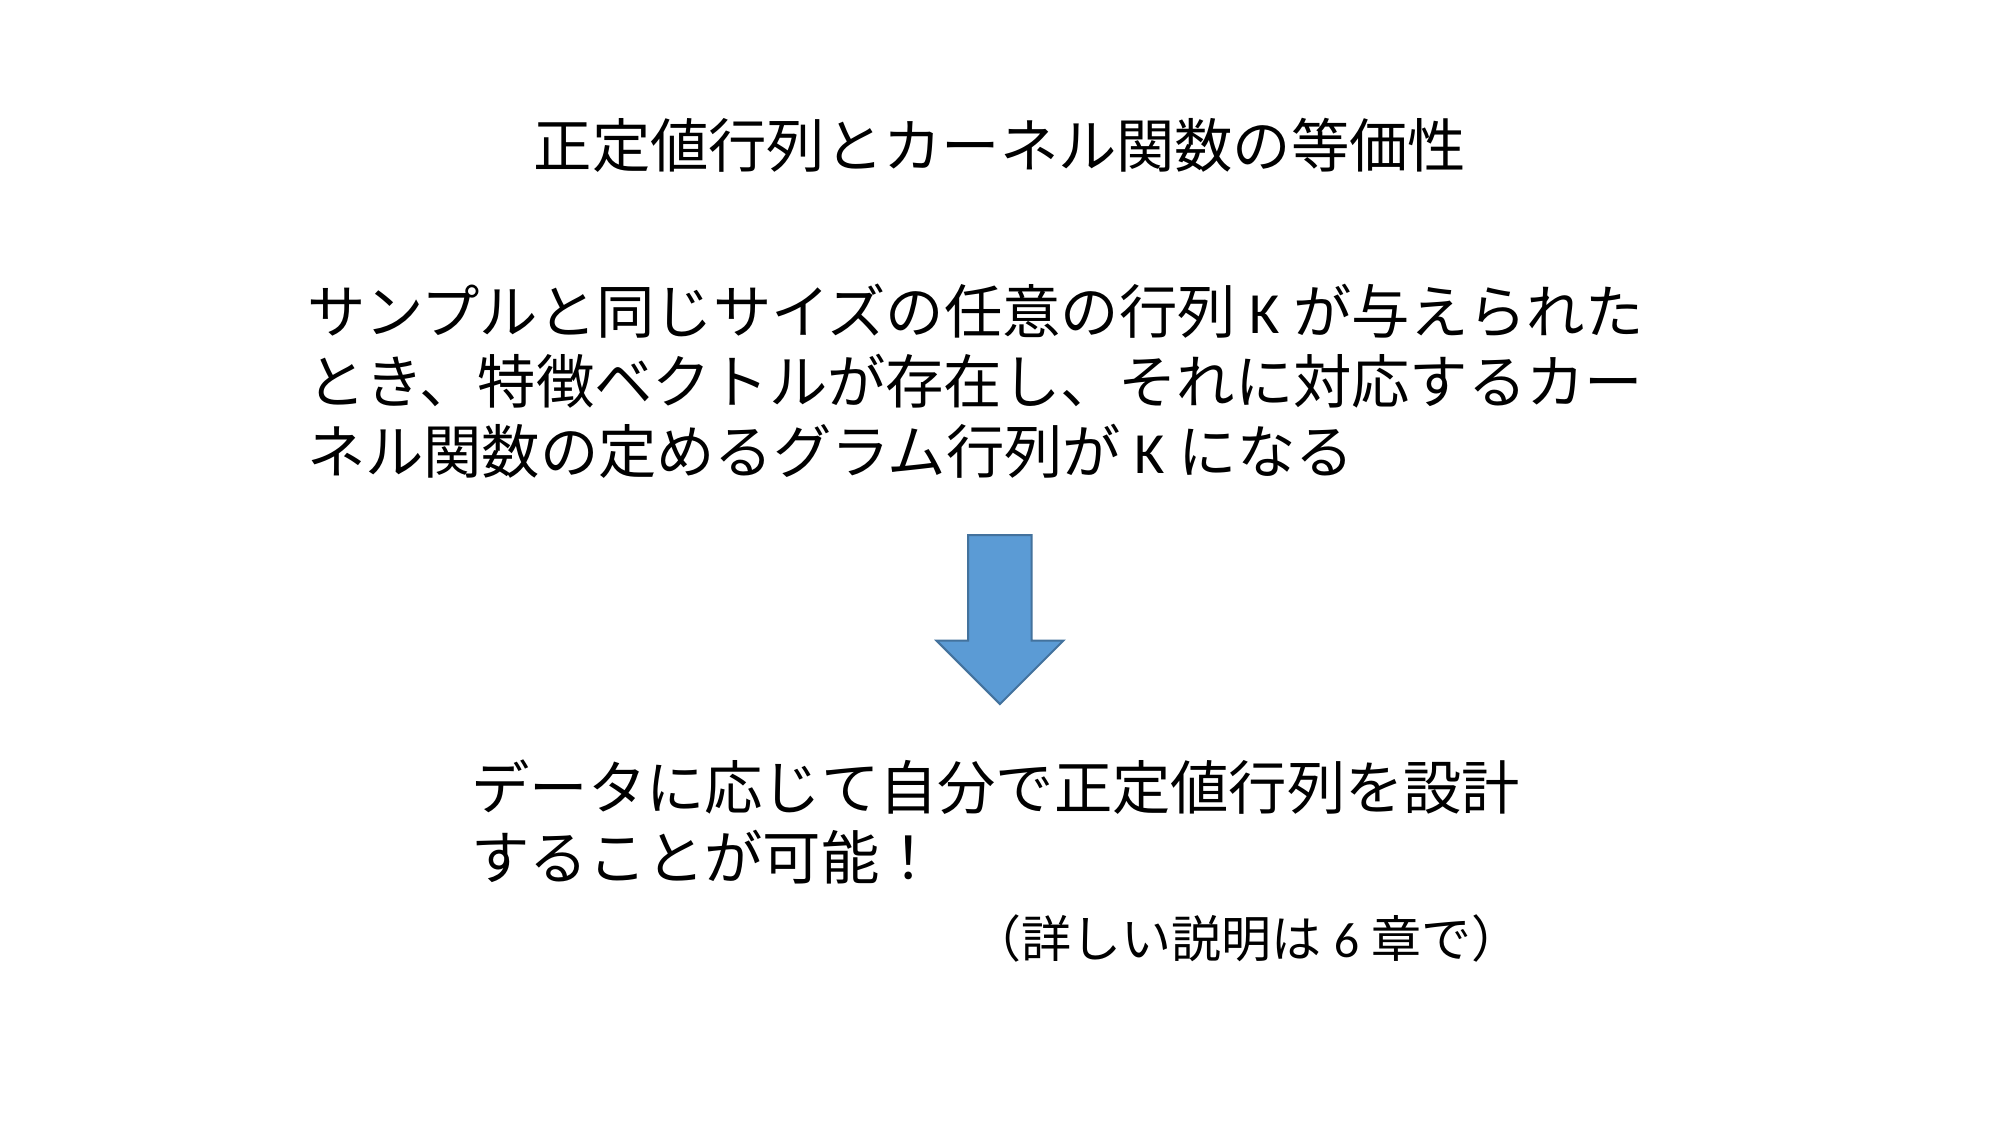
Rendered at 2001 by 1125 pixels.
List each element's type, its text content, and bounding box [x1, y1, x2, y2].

text_box データに応じて自分で正定値行列を設計することが可能！ [456, 743, 1543, 899]
text_box 正定値行列とカーネル関数の等価性 [266, 101, 1734, 187]
text_box [934, 534, 1066, 706]
text_box サンプルと同じサイズの任意の行列Kが与えられたとき、特徴ベクトルが存在し、それに対応するカーネル関数の定めるグラム行列がKになる [292, 268, 1708, 493]
text_box （詳しい説明は6章で） [956, 900, 2000, 975]
